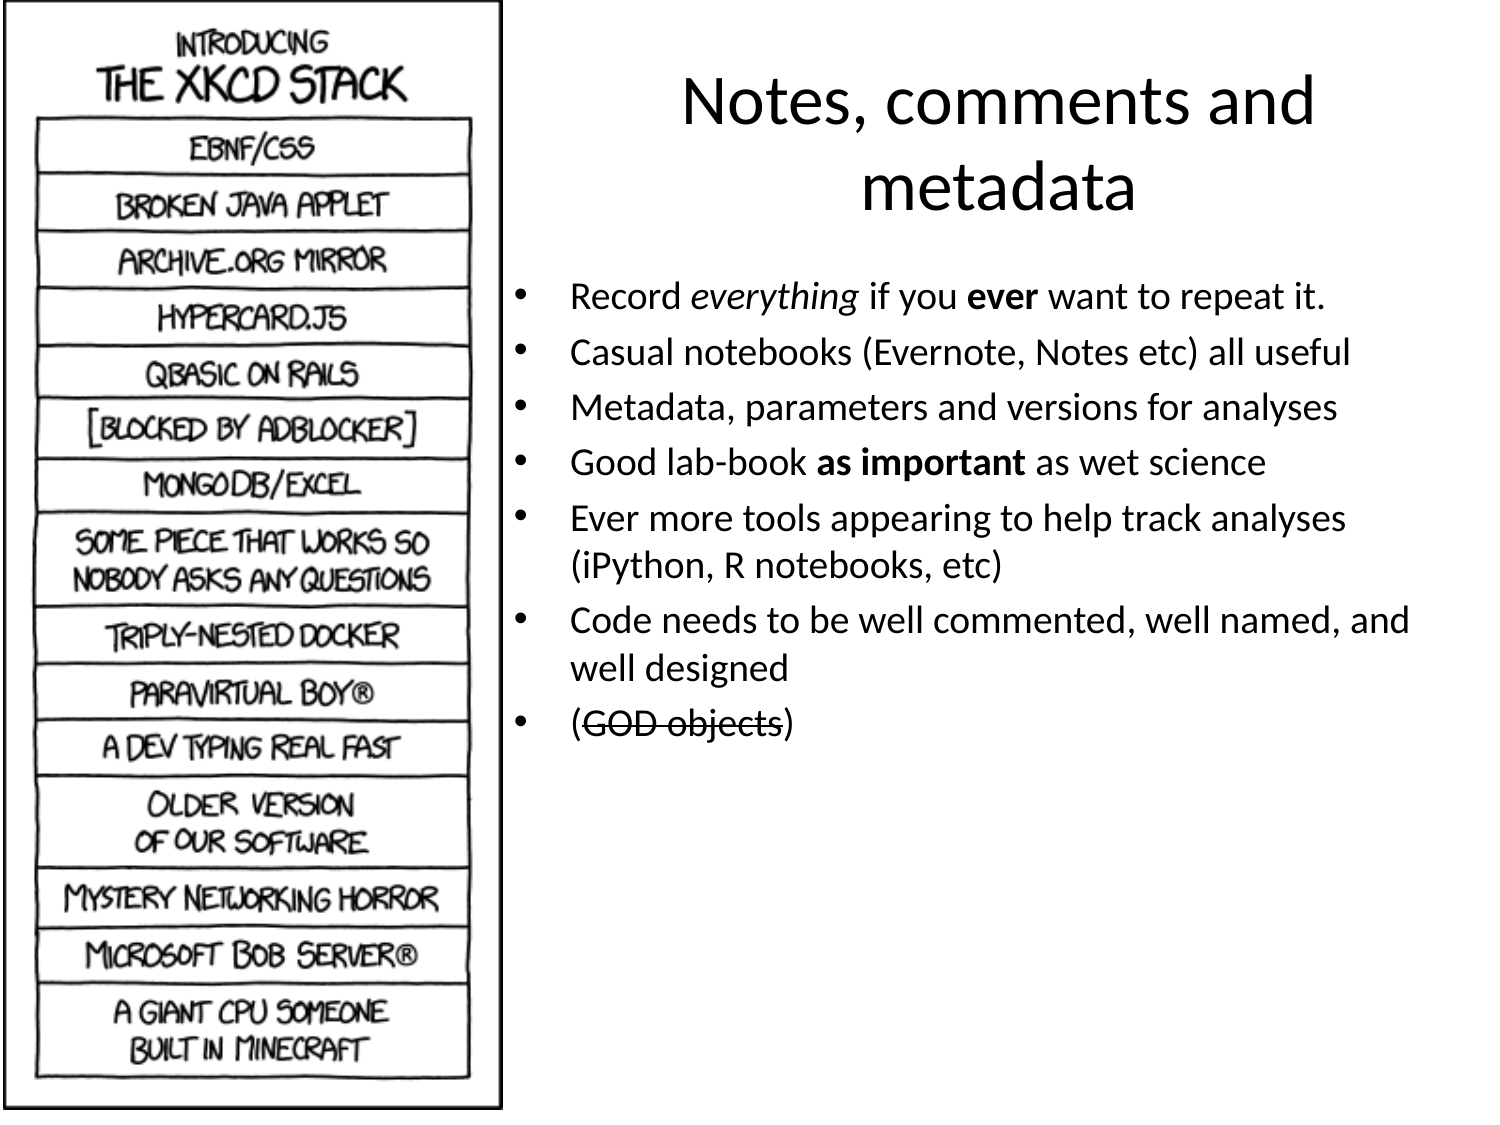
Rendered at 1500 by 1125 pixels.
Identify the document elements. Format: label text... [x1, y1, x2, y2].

picture [2, 0, 503, 1111]
title Notes, comments and metadata [573, 45, 1425, 233]
list Record everything if you ever want to repeat it. Casual notebooks (Evernote, Notes etc) all useful Metadata, parameters and versions for analyses Good lab-book as important as wet science Ever more tools appearing to help track analyses (iPython, R notebooks, etc) Code needs to be well commented, well named, and well designed (GOD objects) [507, 262, 1500, 1067]
